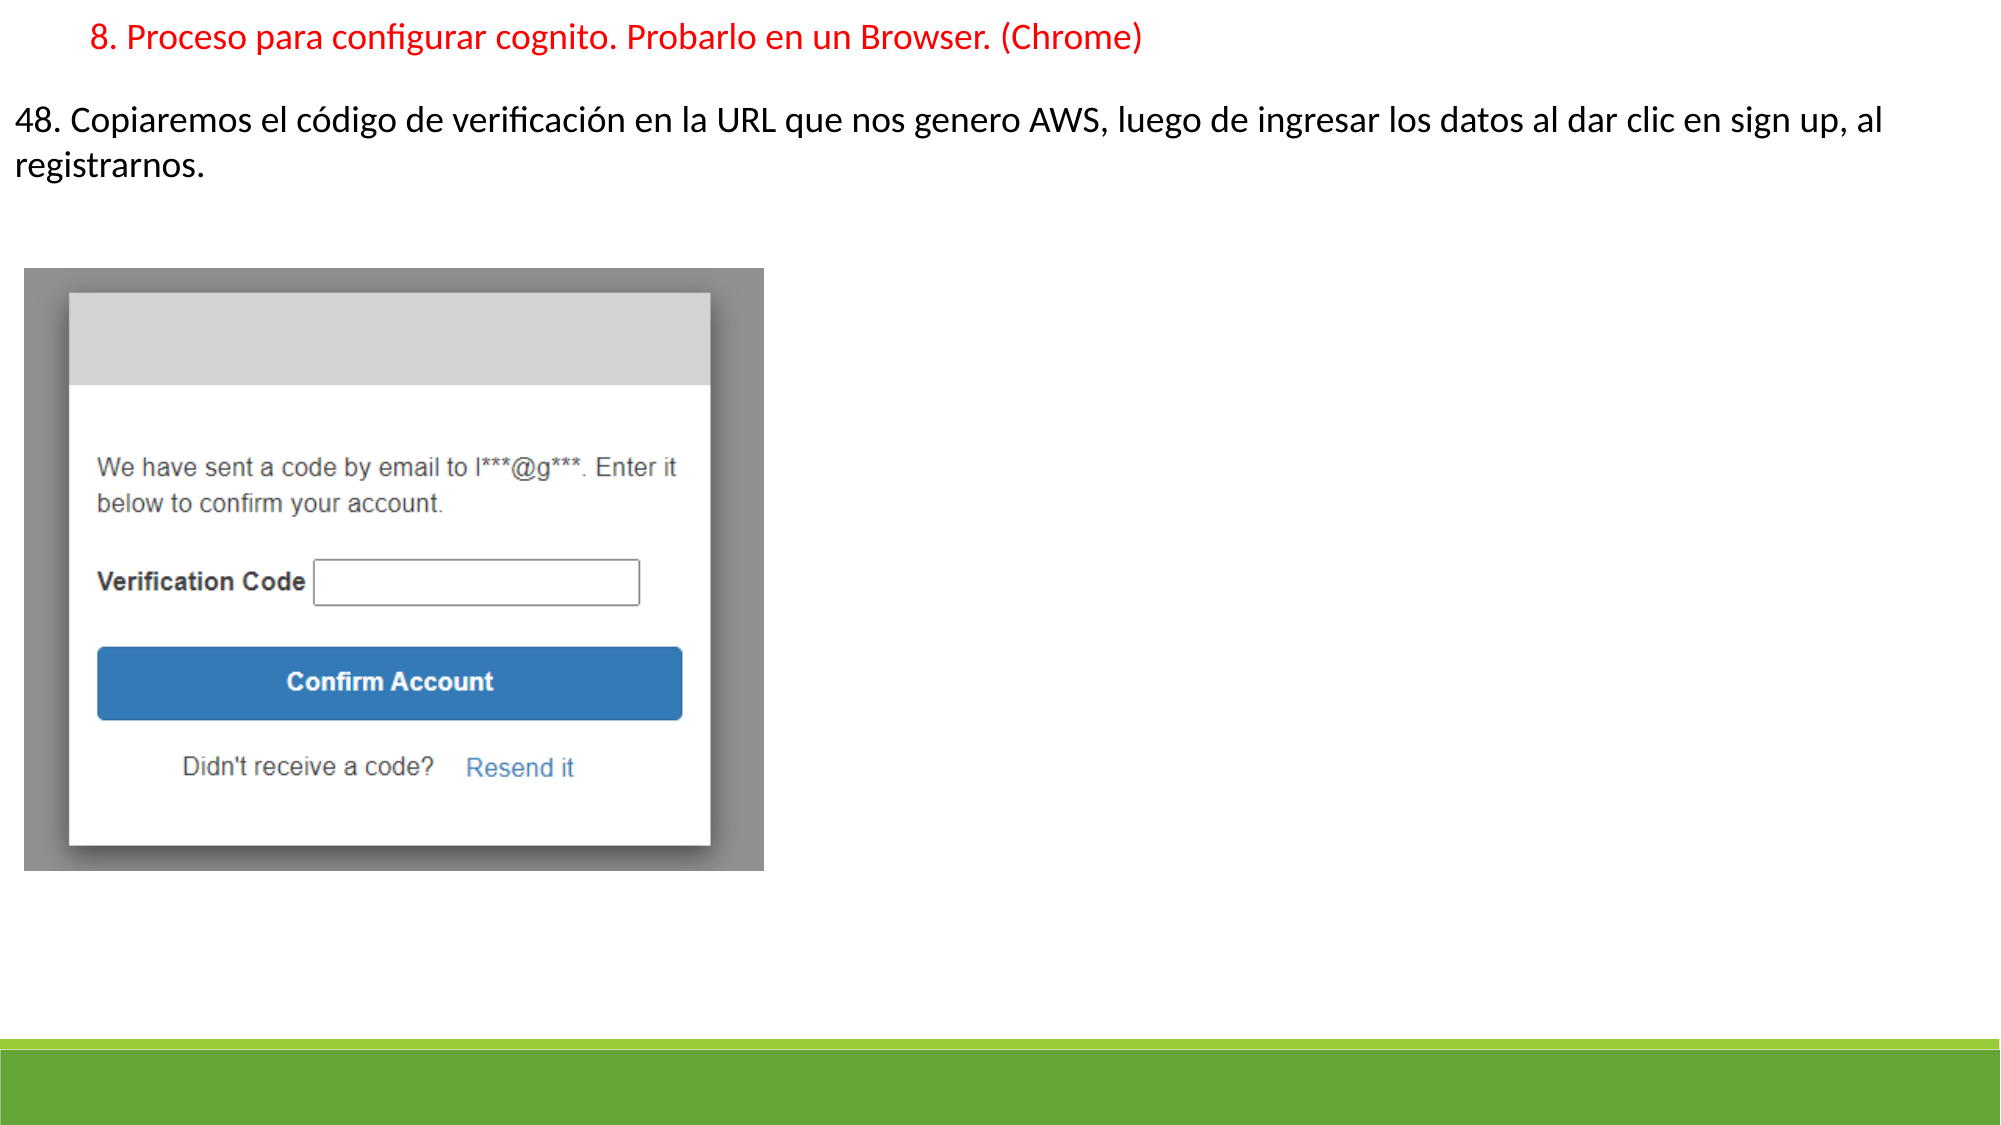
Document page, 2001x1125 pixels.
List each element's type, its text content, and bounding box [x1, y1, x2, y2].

text_box 48. Copiaremos el código de verificación en la URL que nos genero AWS, luego de ingresar los datos al dar clic en sign up, al registrarnos. [0, 87, 2000, 193]
text_box 8. Proceso para configurar cognito. Probarlo en un Browser. (Chrome) [0, 4, 2000, 65]
picture [24, 268, 765, 871]
